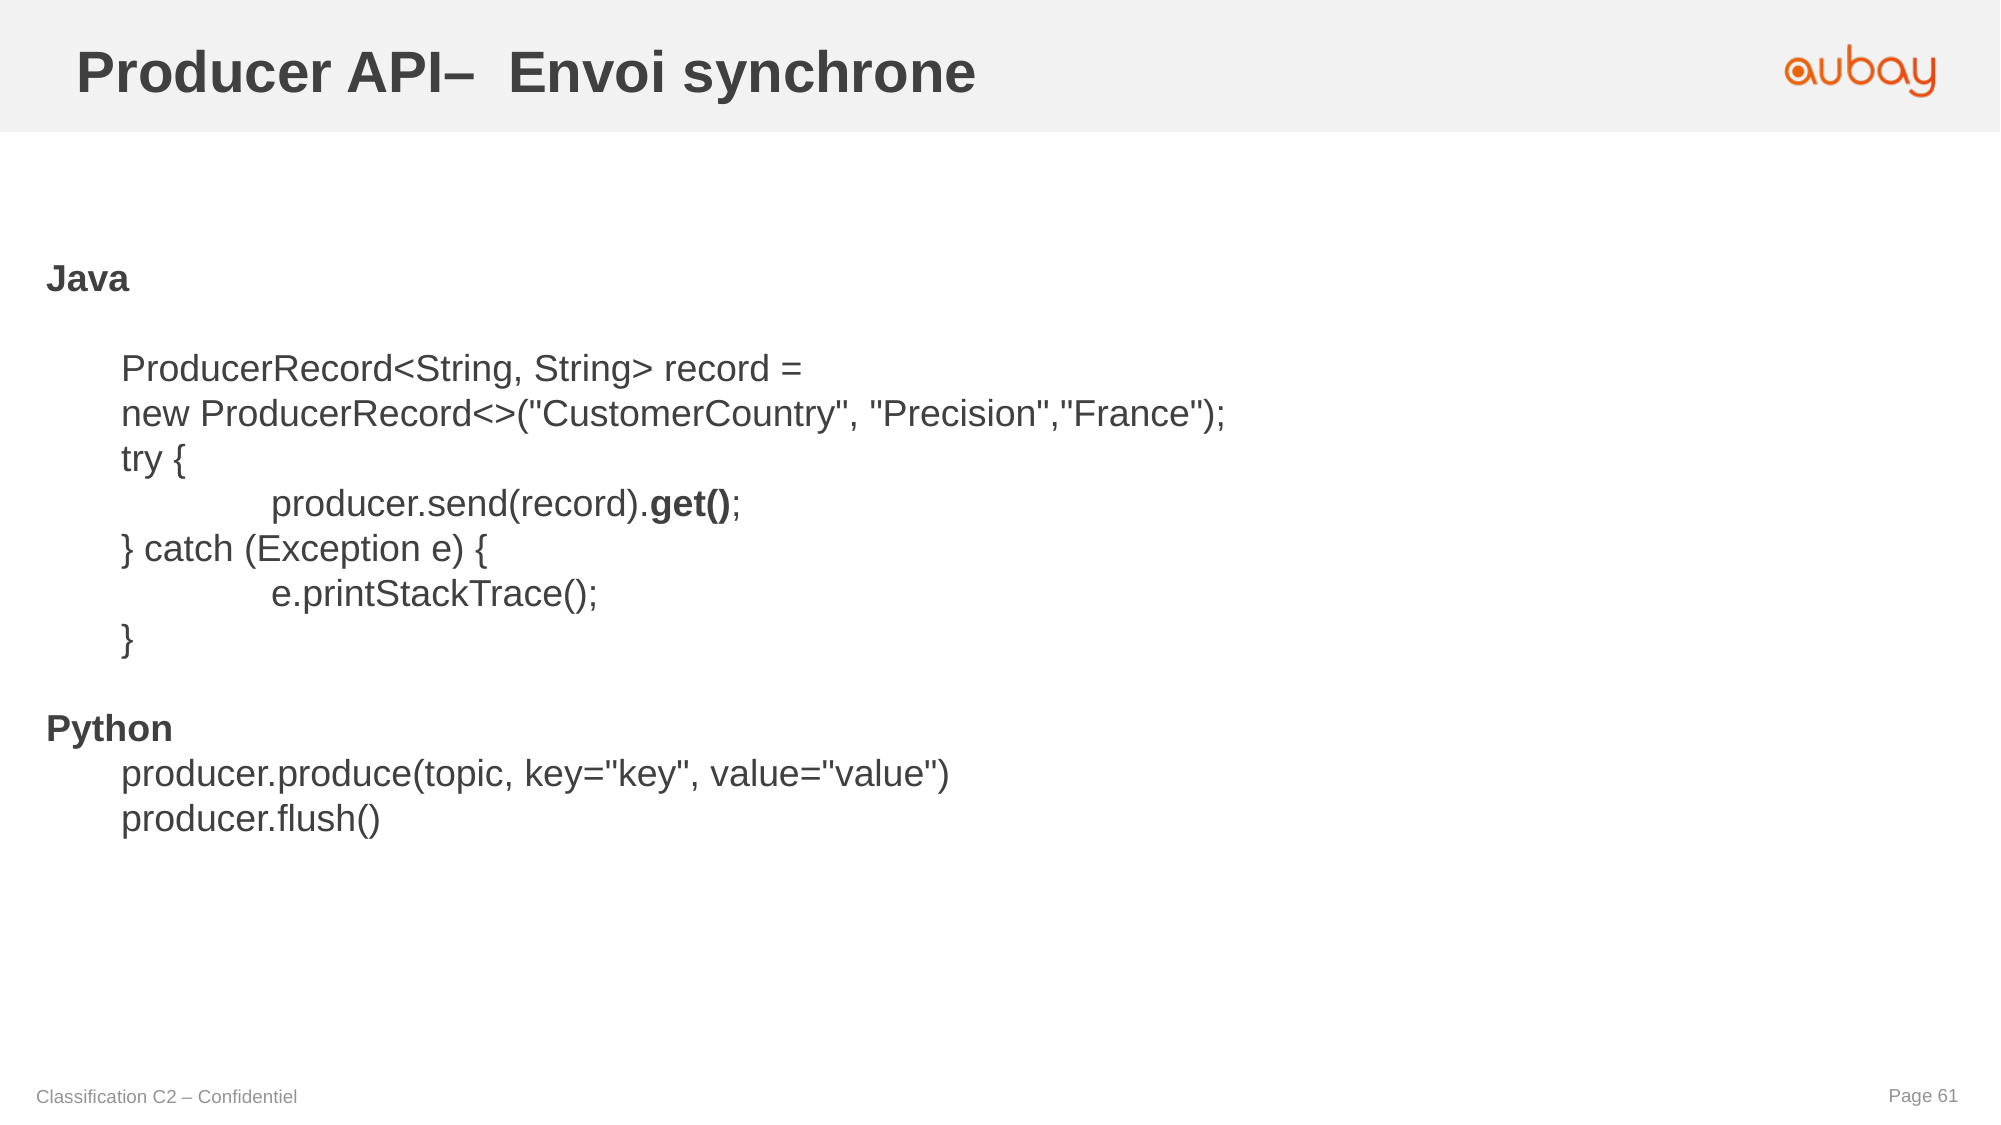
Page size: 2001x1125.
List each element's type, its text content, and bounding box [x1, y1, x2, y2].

text_box Java ProducerRecord<String, String> record = new ProducerRecord<>("CustomerCountry", "Precision","France"); try { producer.send(record).get(); } catch (Exception e) { e.printStackTrace(); } Python producer.produce(topic, key="key", value="value") producer.flush() [31, 151, 1689, 1125]
picture [1781, 26, 1939, 116]
list Producer API– Envoi synchrone [61, 33, 1720, 115]
